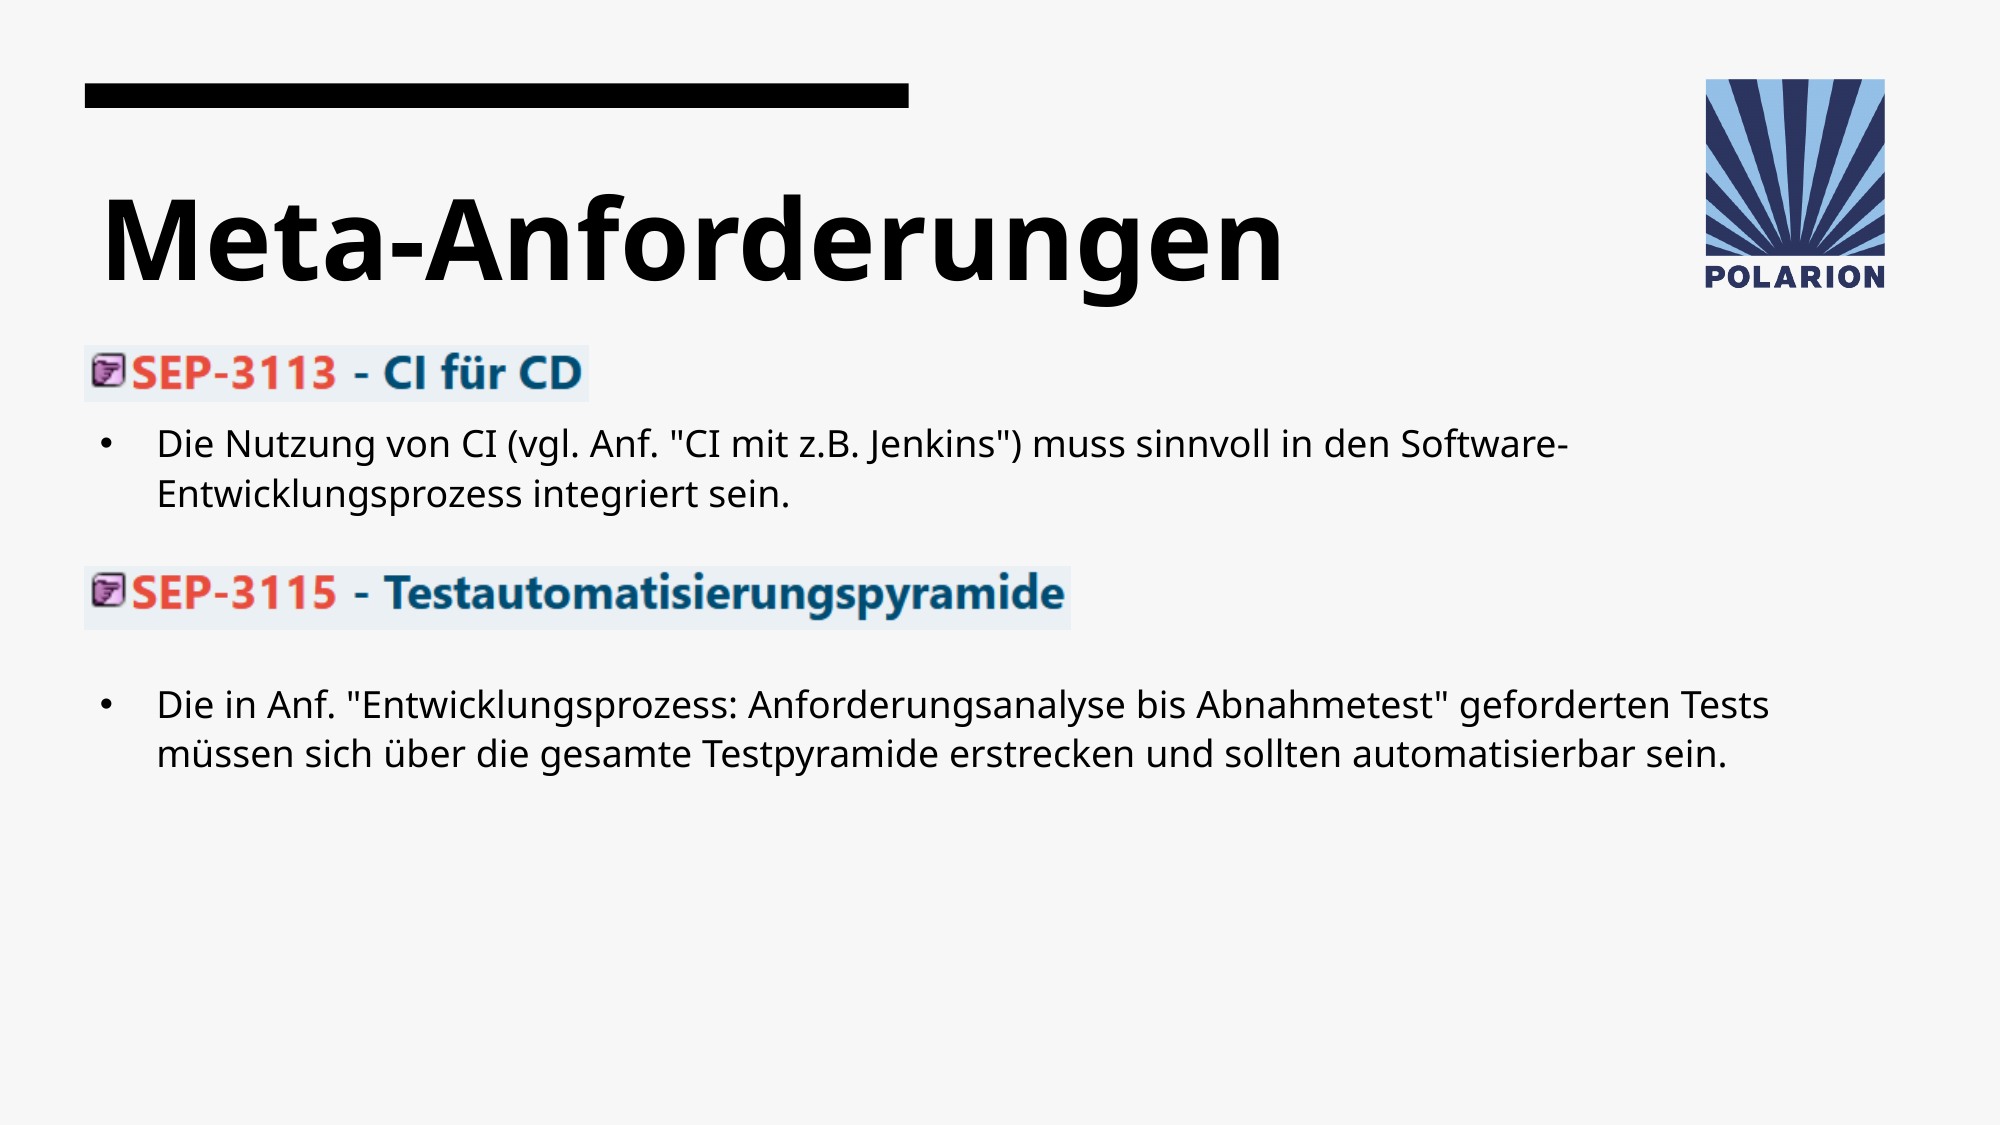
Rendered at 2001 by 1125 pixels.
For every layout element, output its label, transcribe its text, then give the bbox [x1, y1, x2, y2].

picture [1699, 75, 1891, 292]
list Die Nutzung von CI (vgl. Anf. "CI mit z.B. Jenkins") muss sinnvoll in den Software-Entwicklungsprozess integriert sein. Die in Anf. "Entwicklungsprozess: Anforderungsanalyse bis Abnahmetest" geforderten Tests müssen sich über die gesamte Testpyramide erstrecken und sollten automatisierbar sein. [84, 337, 1891, 1081]
picture [84, 566, 1071, 630]
title Meta-Anforderungen [84, 160, 1510, 314]
picture [84, 345, 589, 402]
